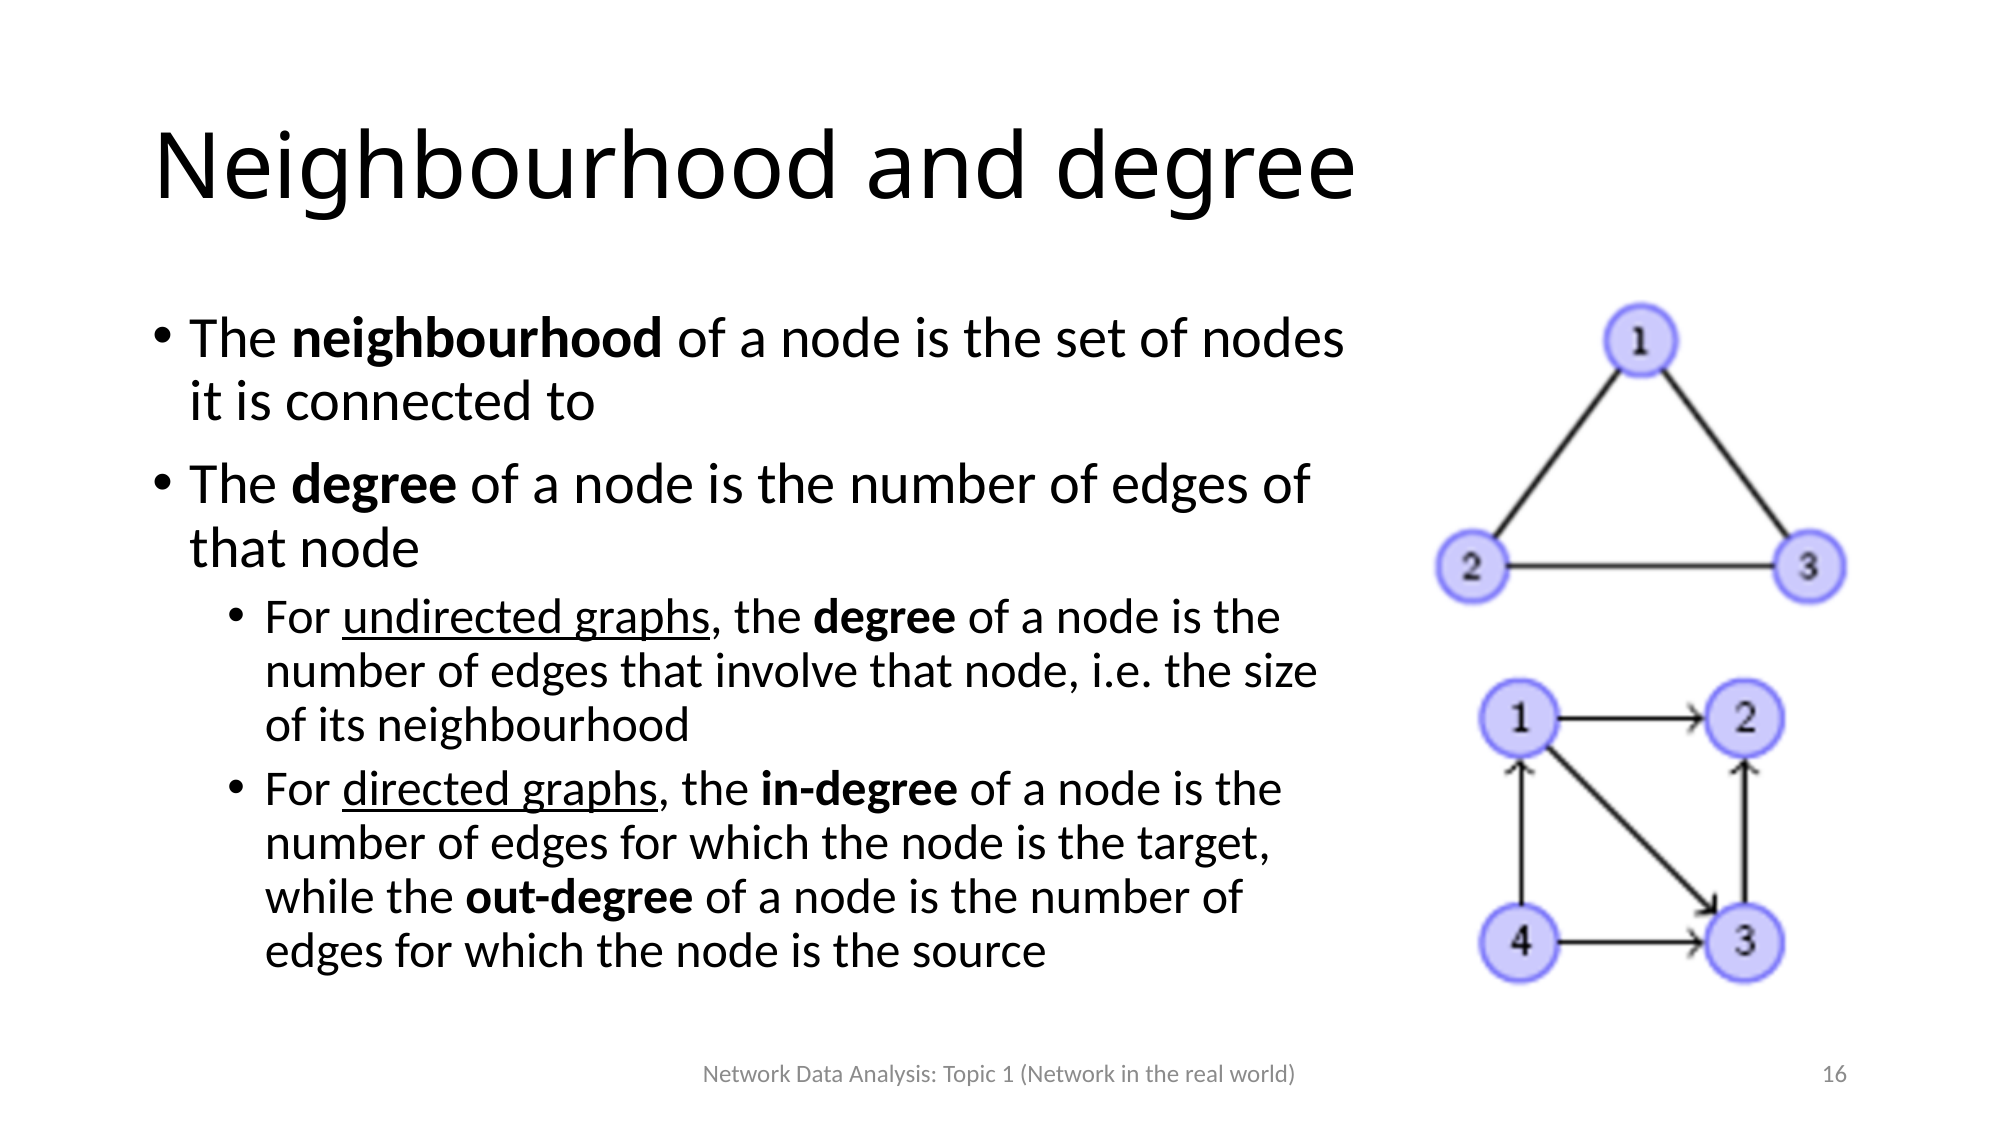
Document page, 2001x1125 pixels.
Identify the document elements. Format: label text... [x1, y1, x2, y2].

footer Network Data Analysis: Topic 1 (Network in the real world) [662, 1042, 1338, 1103]
list The neighbourhood of a node is the set of nodes it is connected to The degree of a node is the number of edges of that node For undirected graphs, the degree of a node is the number of edges that involve that node, i.e. the size of its neighbourhood For directed graphs, the in-degree of a node is the number of edges for which the node is the target, while the out-degree of a node is the number of edges for which the node is the source [137, 299, 1363, 1014]
picture [1409, 299, 1866, 637]
title Neighbourhood and degree [137, 59, 1863, 278]
picture [1438, 656, 1812, 1014]
slide_number 16 [1412, 1042, 1863, 1103]
